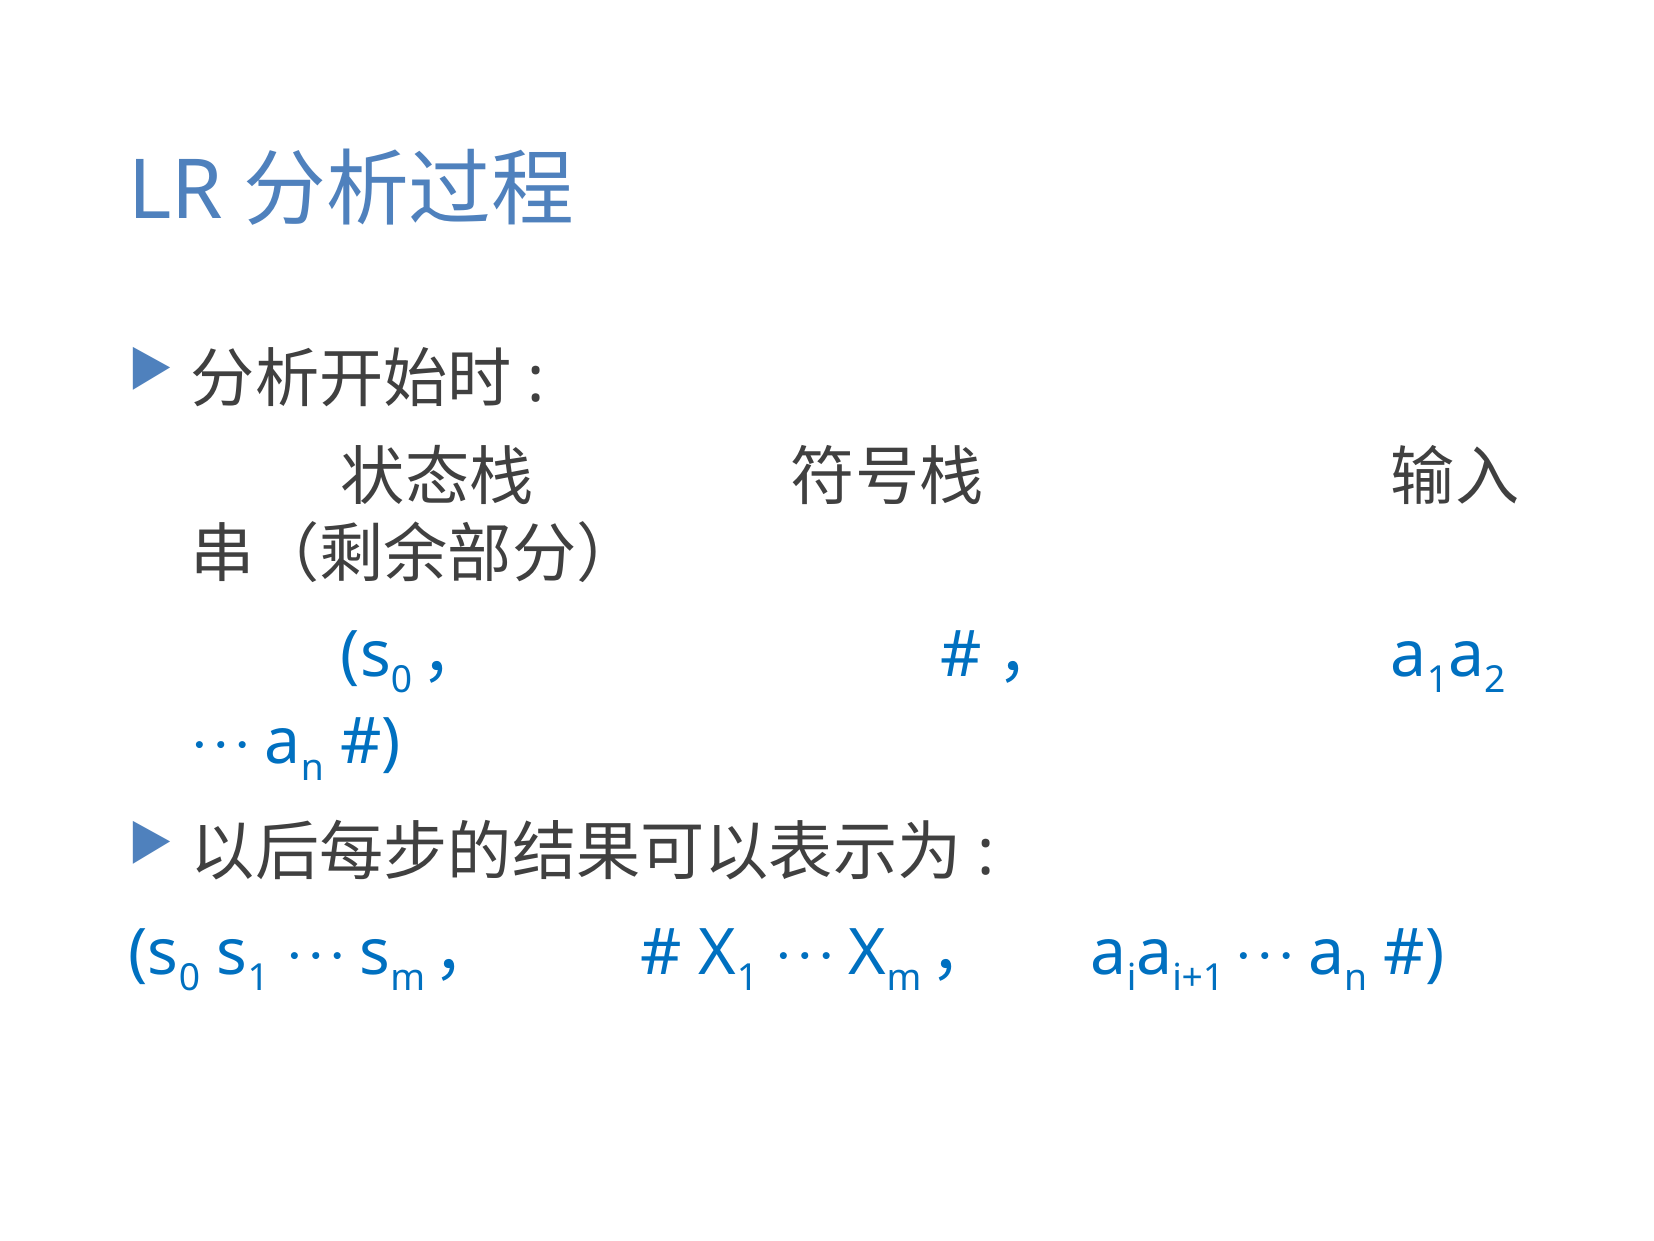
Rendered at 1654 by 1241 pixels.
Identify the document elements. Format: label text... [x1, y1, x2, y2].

list 分析开始时: 状态栈 符号栈 输入串（剩余部分） (s0， #， a1a2  an #) 以后每步的结果可以表示为: (s0 s1  sm， # X1  Xm， aiai+1  an #) [113, 329, 1541, 1117]
title LR分析过程 [113, 65, 1541, 306]
